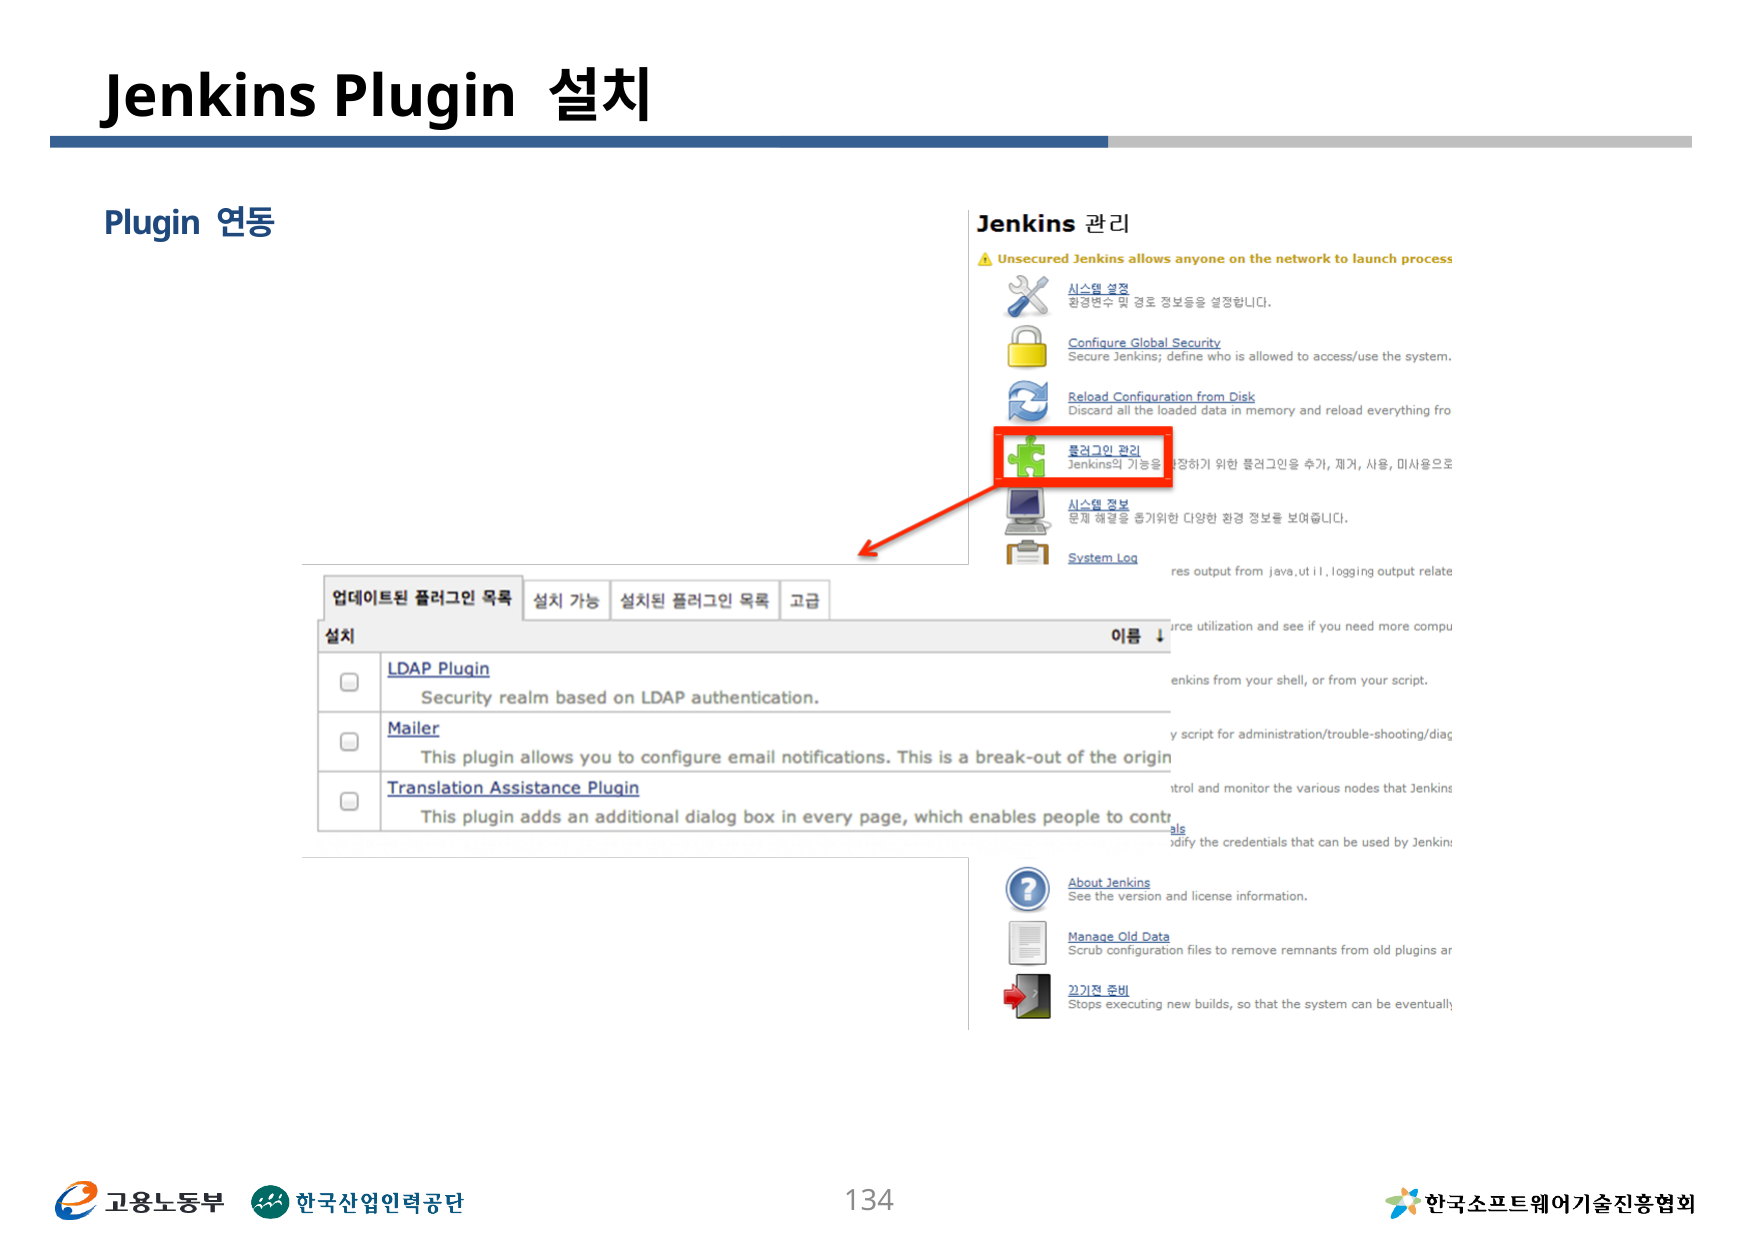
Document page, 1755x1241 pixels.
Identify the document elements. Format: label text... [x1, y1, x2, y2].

picture [251, 1185, 464, 1219]
picture [50, 1178, 228, 1223]
slide_number 134 [664, 1168, 1074, 1235]
picture [302, 210, 1452, 1030]
title Jenkins Plugin 설치 [87, 49, 1667, 136]
picture [1385, 1187, 1694, 1219]
text_box Plugin 연동 [101, 201, 818, 242]
